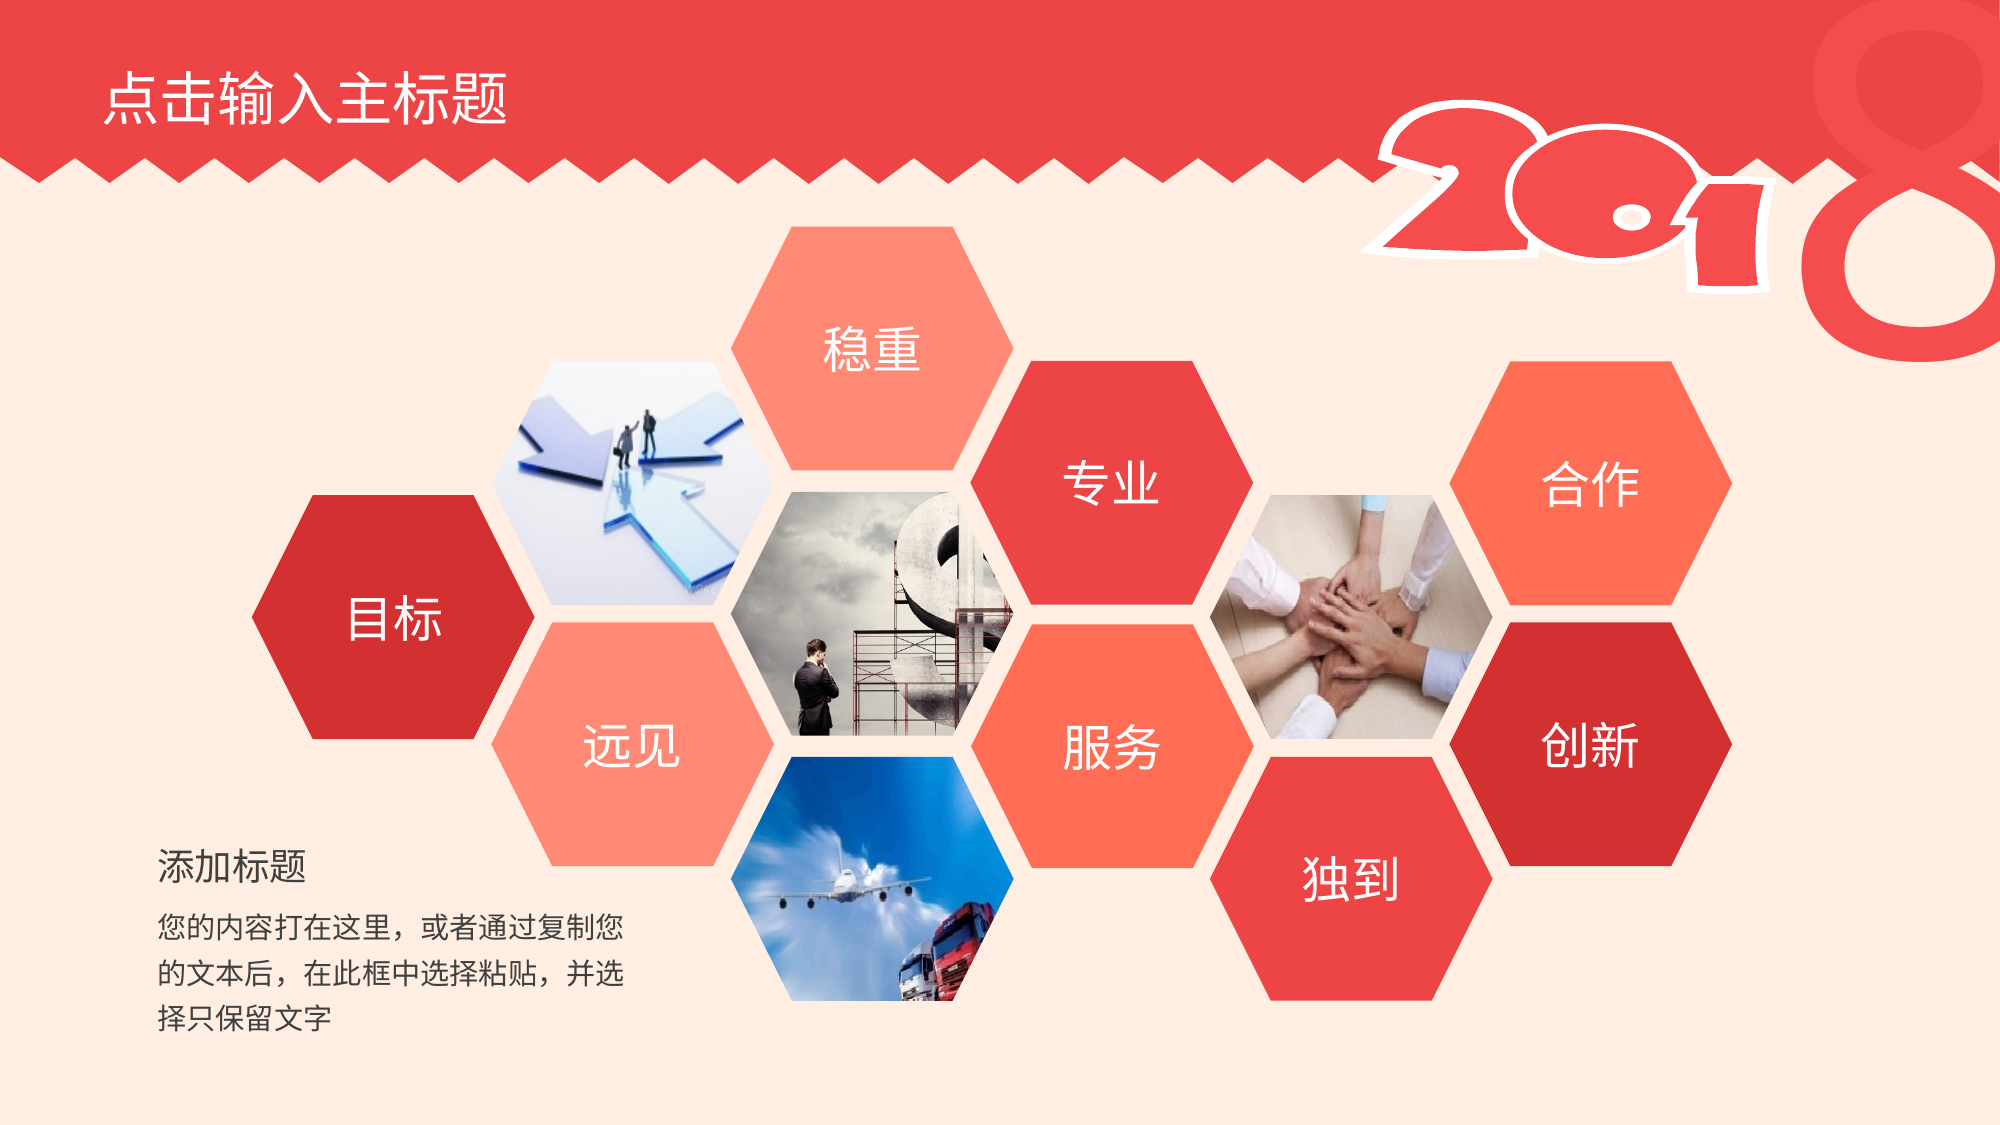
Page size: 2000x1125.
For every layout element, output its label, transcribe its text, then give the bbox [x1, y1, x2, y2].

text_box [1207, 493, 1495, 742]
text_box 远见 [489, 620, 776, 869]
text_box 专业 [968, 358, 1256, 607]
text_box 目标 [249, 493, 537, 742]
text_box 独到 [1207, 754, 1495, 1003]
text_box 创新 [1447, 620, 1735, 869]
text_box [489, 359, 776, 608]
text_box 点击输入主标题 [86, 54, 525, 140]
text_box [728, 489, 1016, 738]
text_box 稳重 [728, 224, 1016, 473]
text_box 服务 [969, 622, 1256, 871]
text_box 您的内容打在这里，或者通过复制您的文本后，在此框中选择粘贴，并选择只保留文字 [142, 891, 658, 1043]
text_box 添加标题 [142, 844, 323, 891]
text_box 合作 [1447, 359, 1735, 608]
text_box [728, 754, 1016, 1003]
